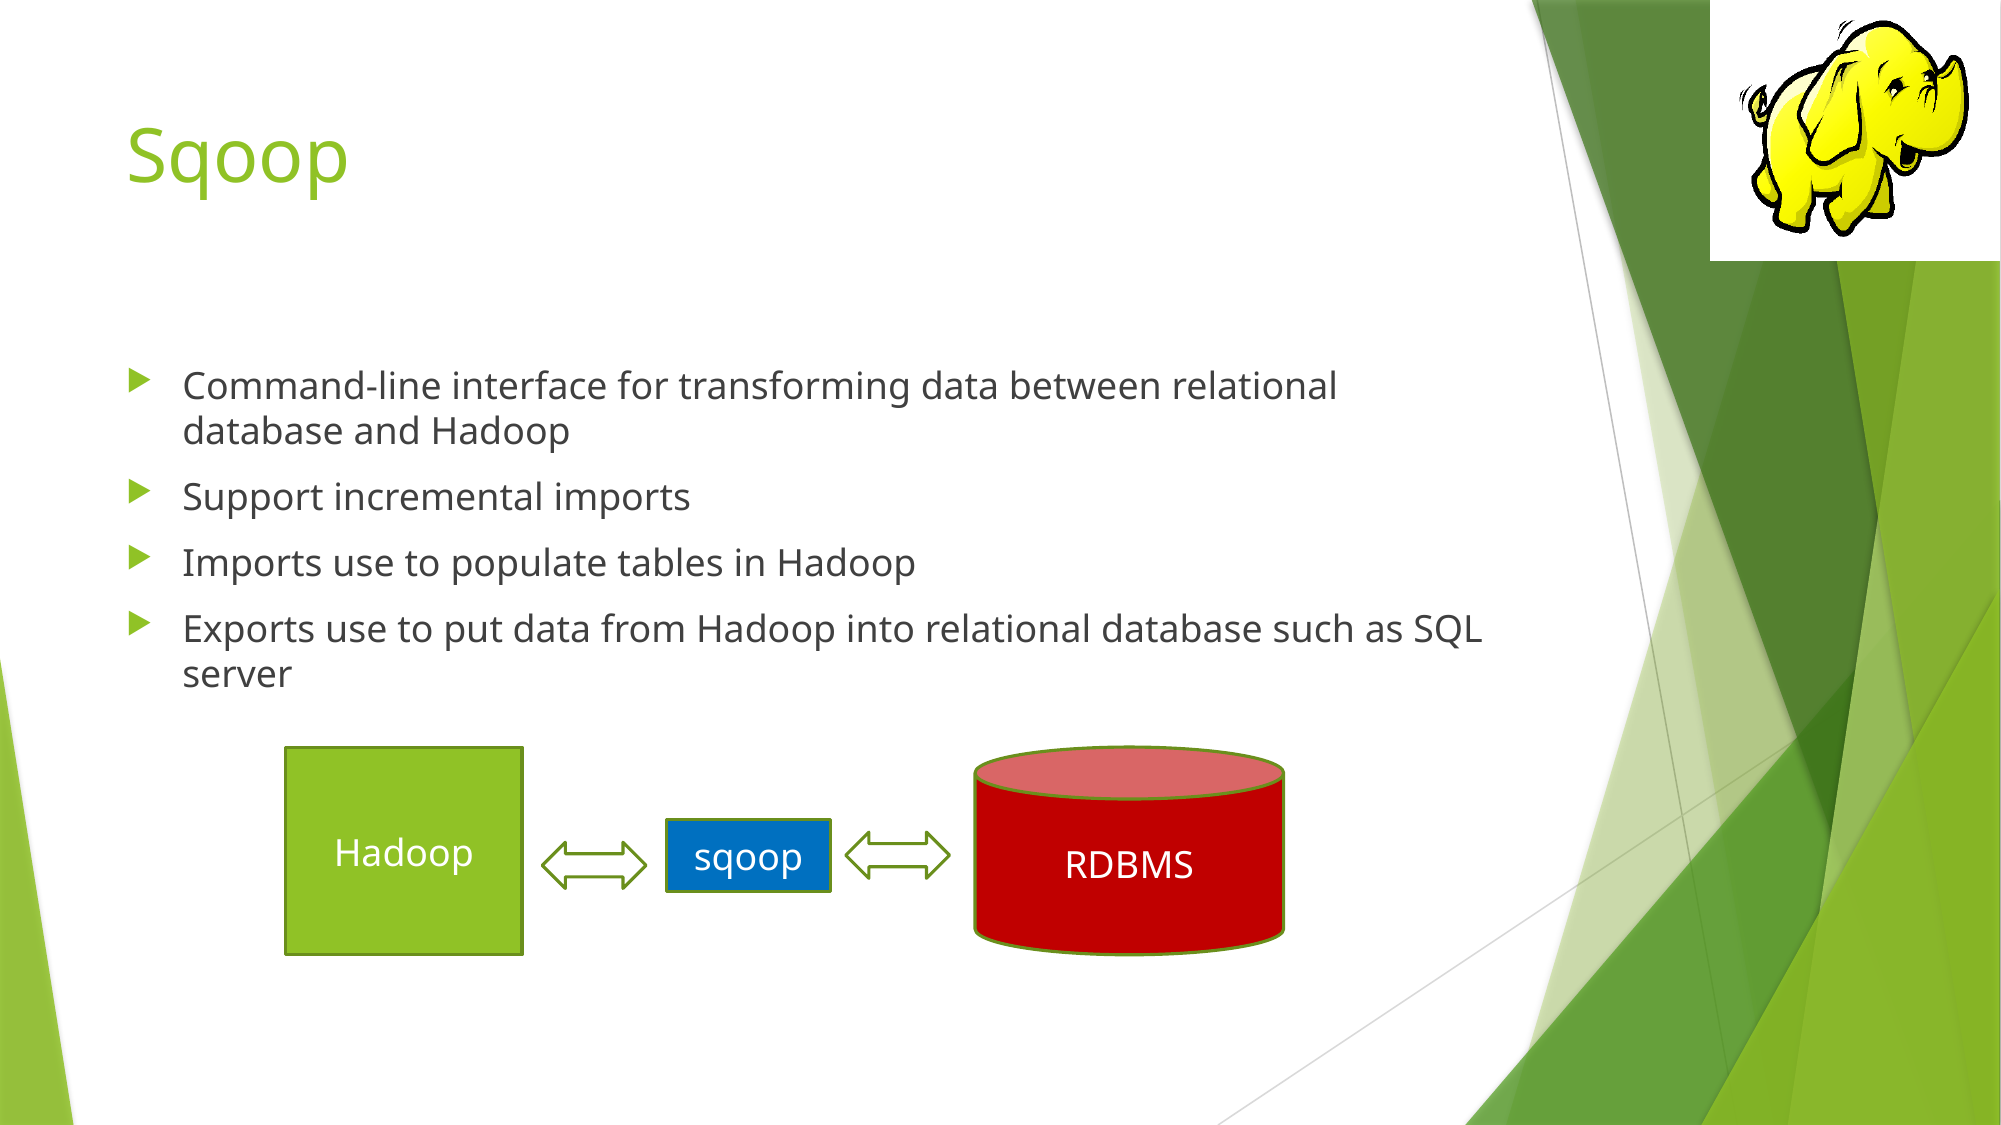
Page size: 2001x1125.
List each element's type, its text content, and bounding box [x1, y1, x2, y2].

list Command-line interface for transforming data between relational database and Hadoop Support incremental imports Imports use to populate tables in Hadoop Exports use to put data from Hadoop into relational database such as SQL server [111, 354, 1522, 992]
picture [1710, 0, 2000, 261]
text_box [541, 840, 648, 890]
text_box Hadoop [284, 746, 524, 956]
text_box sqoop [665, 818, 832, 893]
text_box [844, 830, 951, 880]
text_box RDBMS [973, 745, 1286, 957]
title Sqoop [111, 99, 1522, 317]
